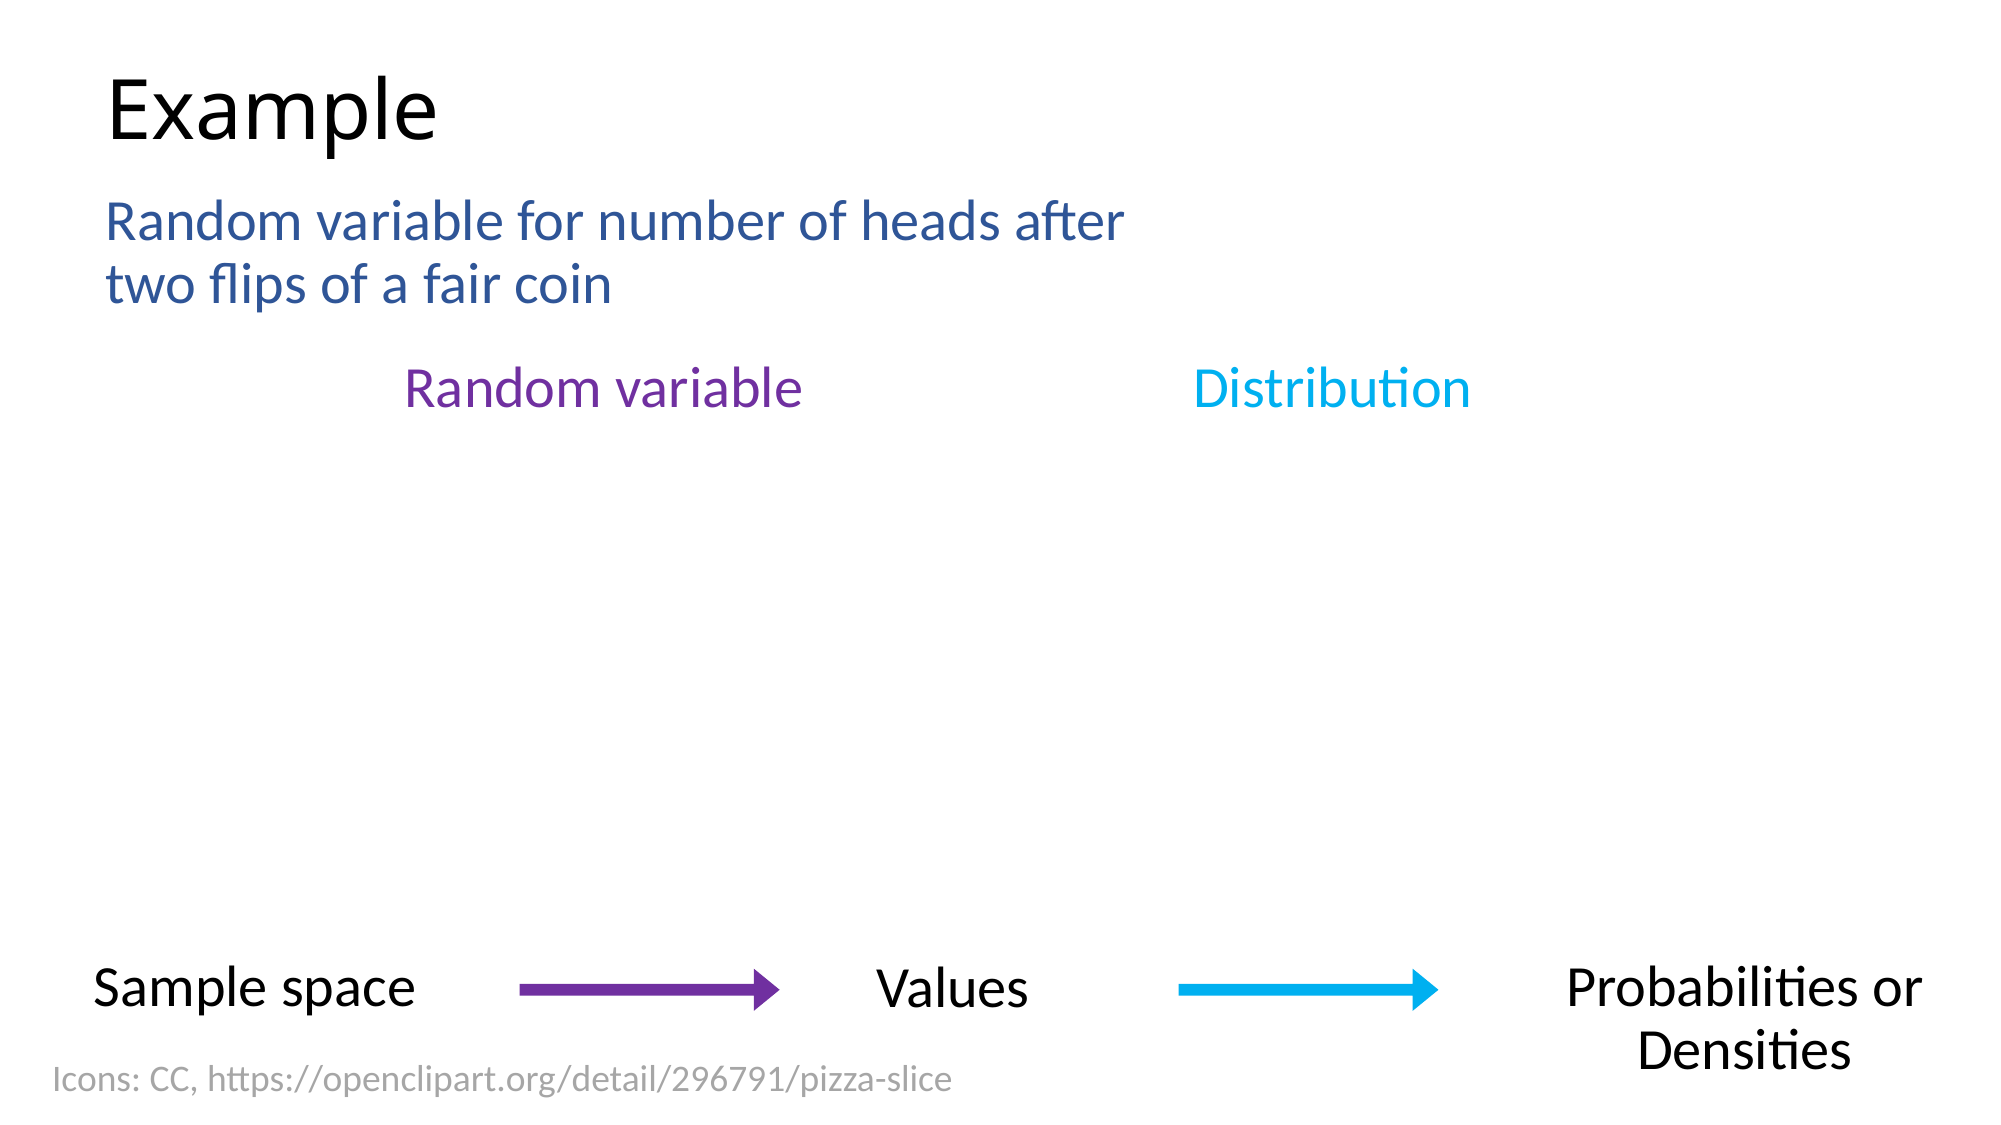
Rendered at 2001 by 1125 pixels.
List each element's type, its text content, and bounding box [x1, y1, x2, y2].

text_box [1177, 966, 1441, 1014]
text_box Probabilities or Densities [1548, 949, 1942, 1028]
text_box Random variable [389, 350, 856, 429]
title Example [90, 60, 1816, 164]
text_box Distribution [1178, 350, 1645, 429]
text_box Values [756, 949, 1150, 1029]
text_box Icons: CC, https://openclipart.org/detail/296791/pizza-slice [37, 1046, 969, 1107]
list Random variable for number of heads after two flips of a fair coin [90, 182, 1155, 261]
text_box Sample space [58, 949, 452, 1028]
text_box [518, 966, 782, 1014]
